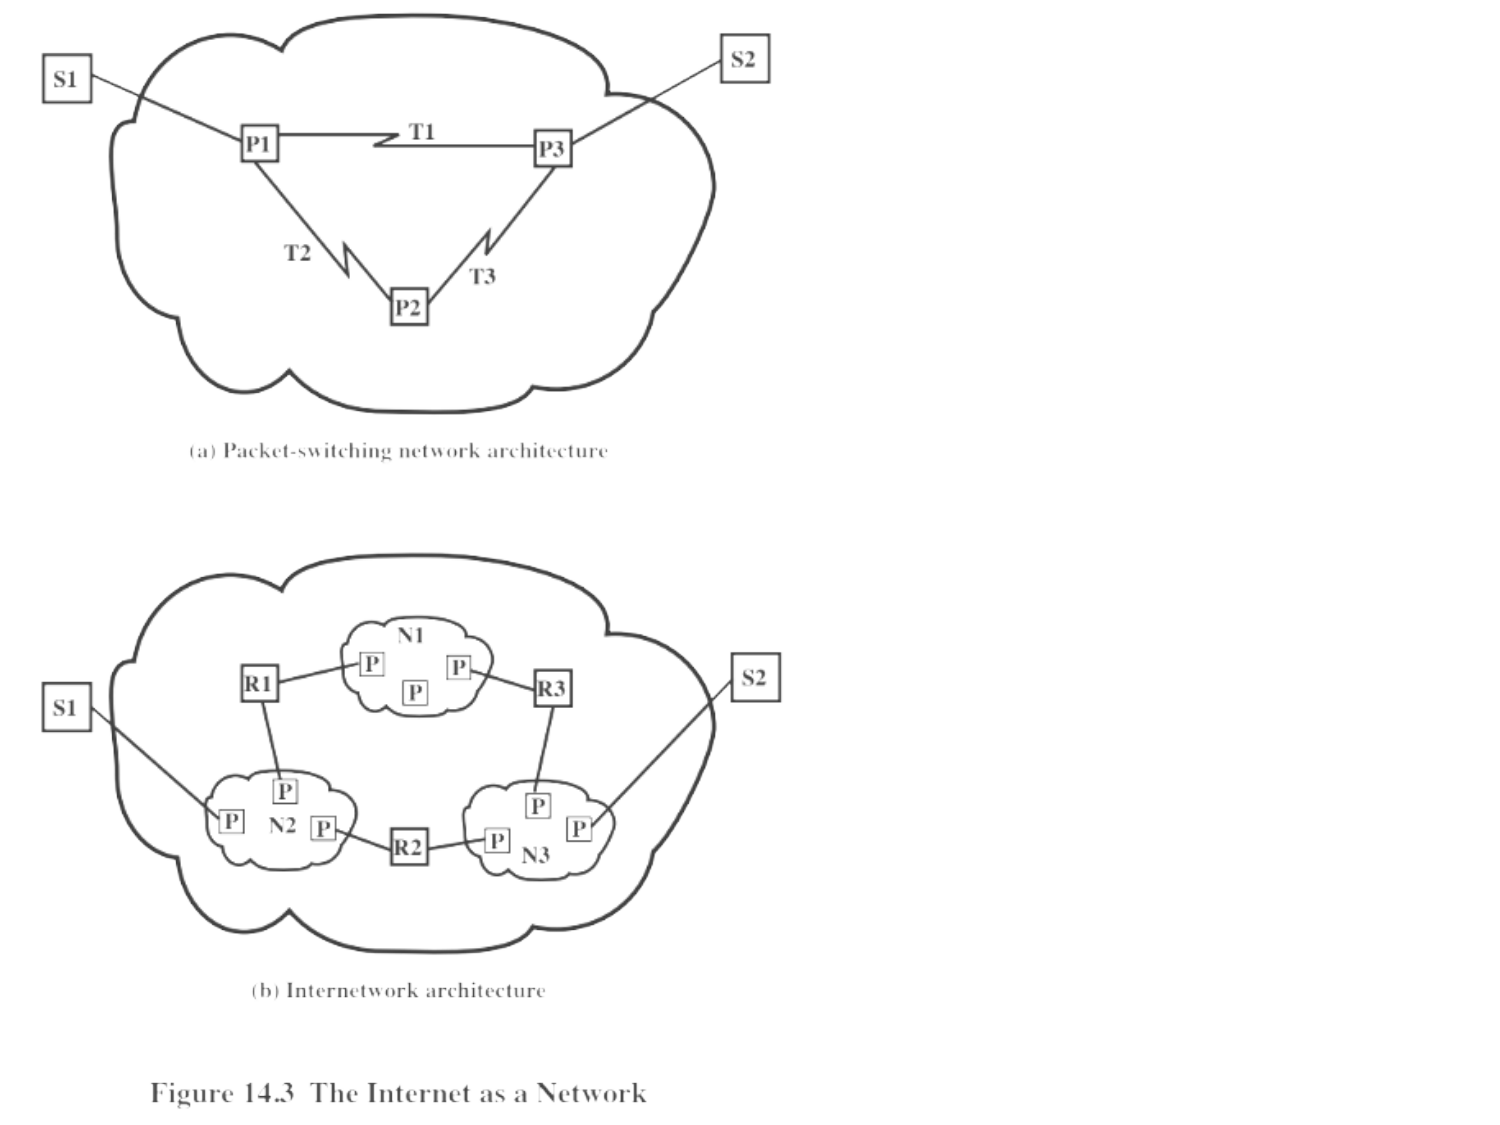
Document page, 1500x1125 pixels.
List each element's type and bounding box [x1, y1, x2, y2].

picture [0, 0, 838, 1125]
